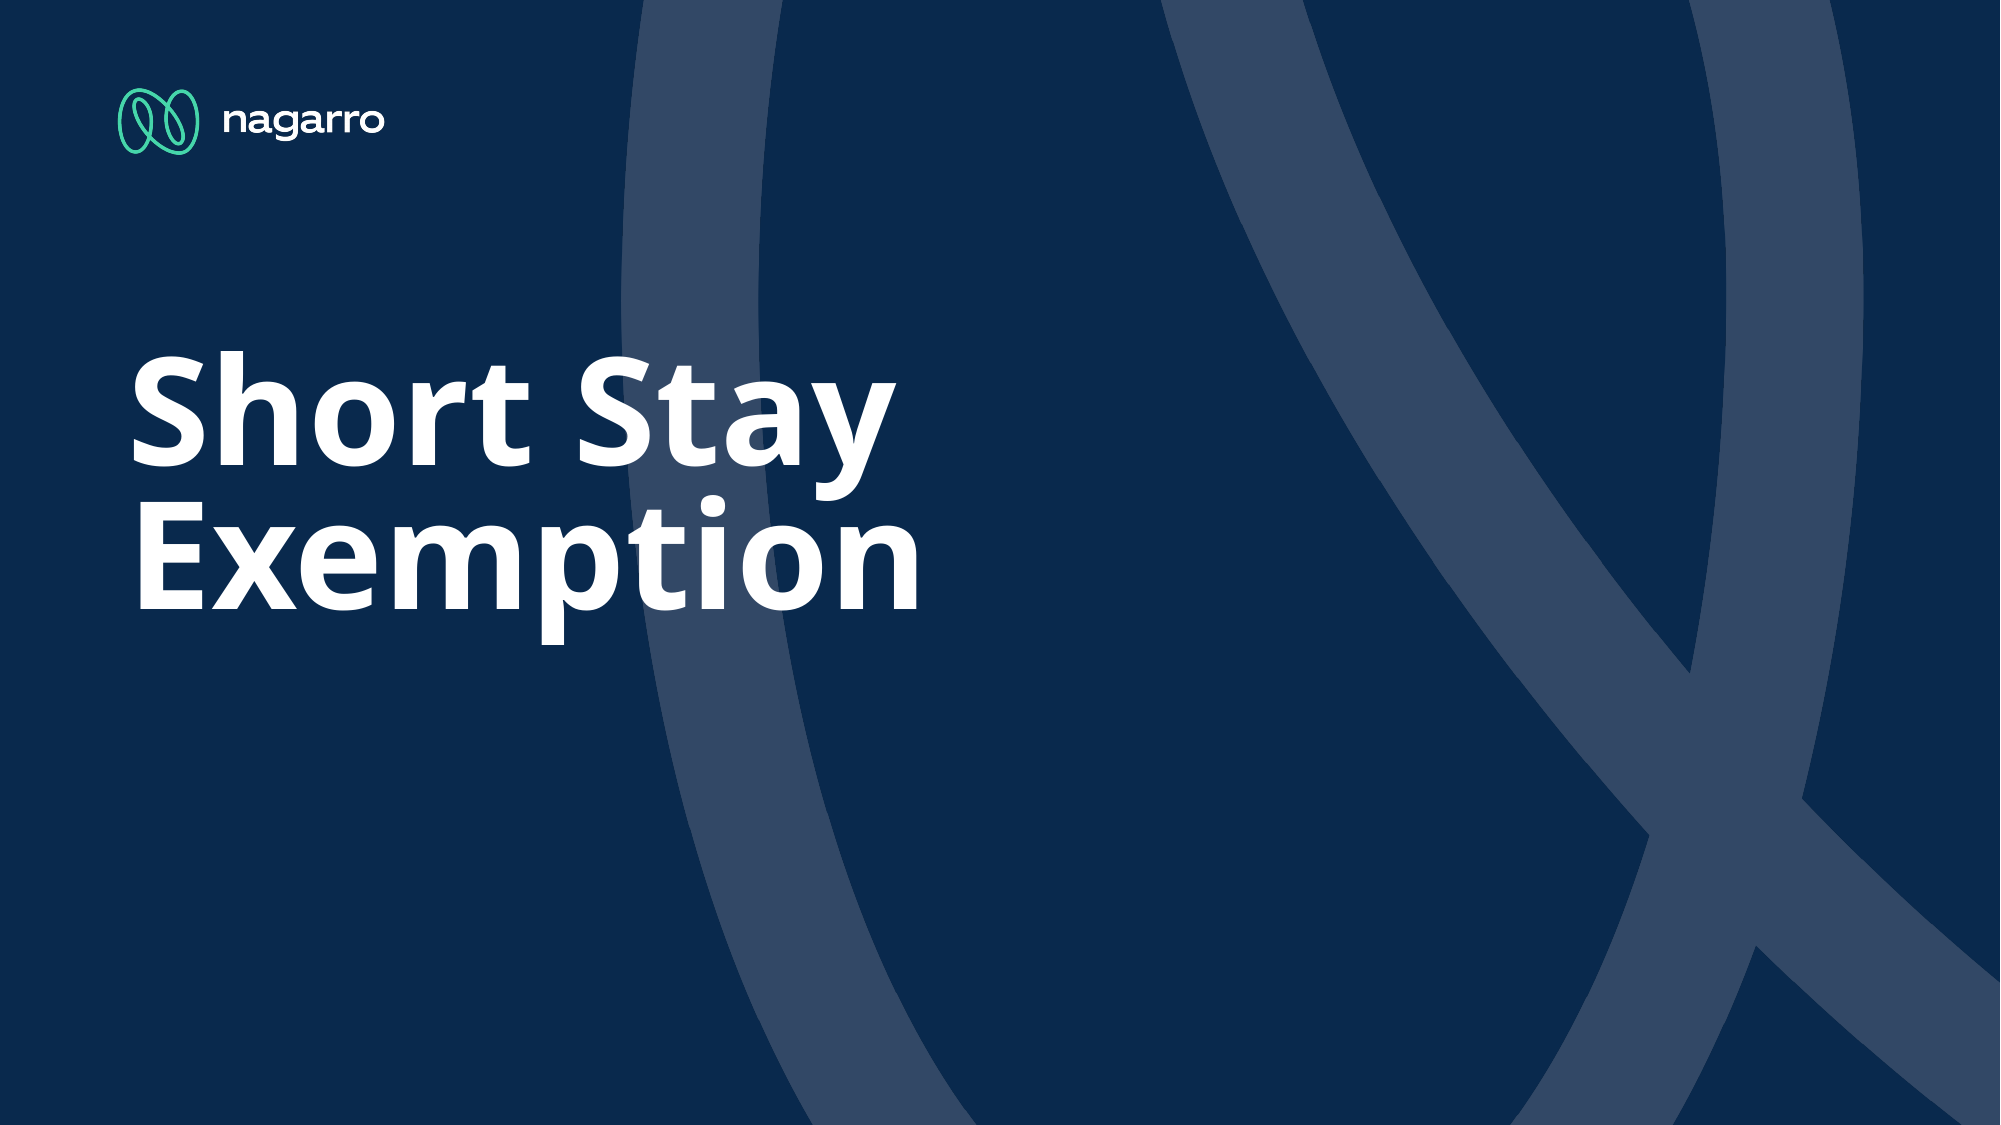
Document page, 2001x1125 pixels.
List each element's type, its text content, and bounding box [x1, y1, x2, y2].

title Short Stay Exemption [112, 365, 1715, 826]
picture [621, 0, 2000, 1125]
picture [88, 0, 414, 244]
